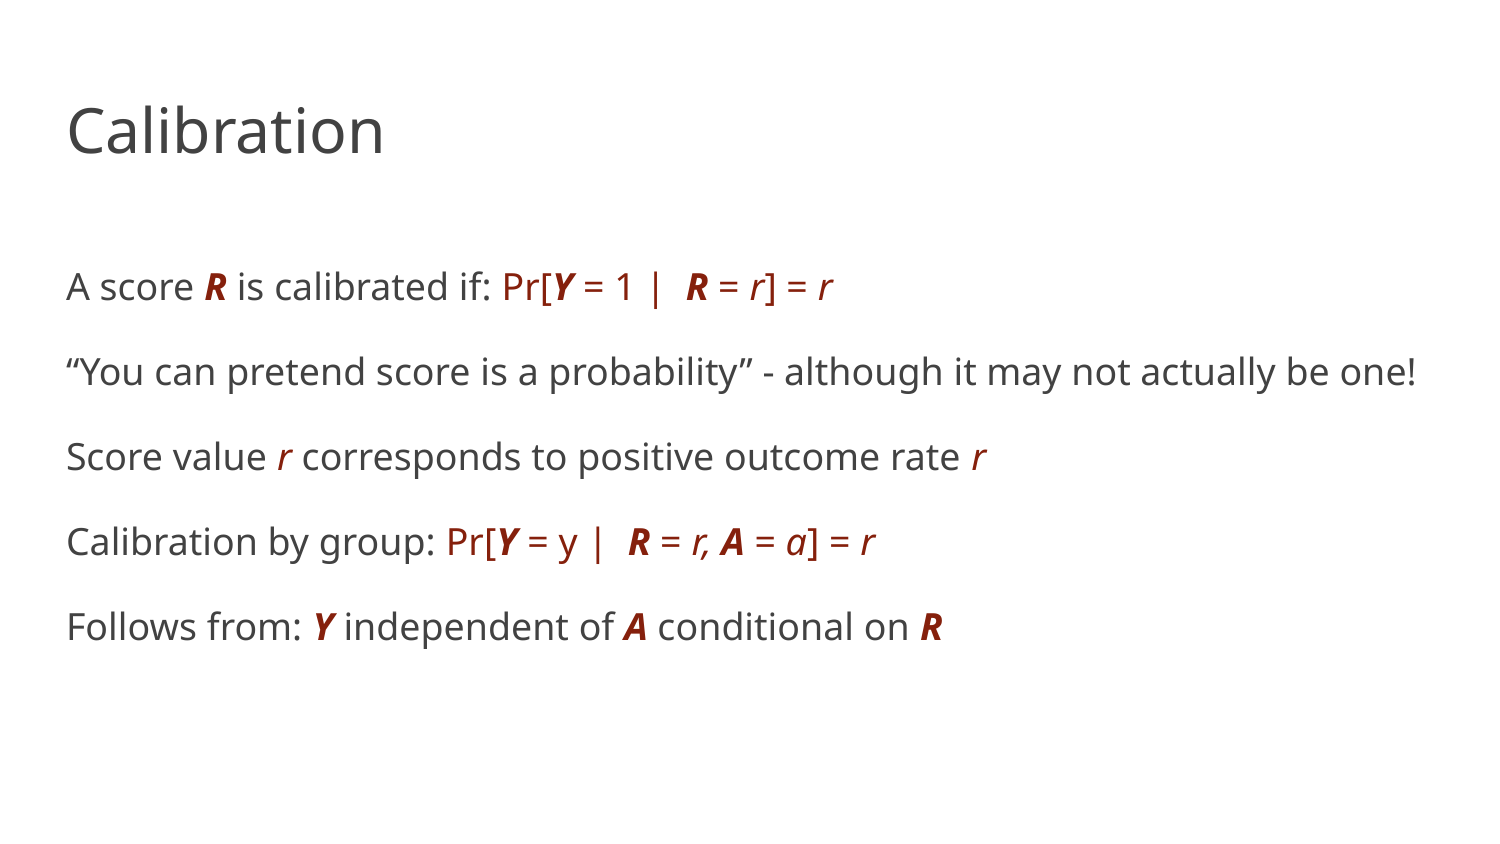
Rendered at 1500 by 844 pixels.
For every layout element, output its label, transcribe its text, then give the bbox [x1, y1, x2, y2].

title Calibration [51, 61, 1449, 182]
list A score R is calibrated if: Pr[Y = 1 | R = r] = r “You can pretend score is a probability” - although it may not actually be one! Score value r corresponds to positive outcome rate r Calibration by group: Pr[Y = y | R = r, A = a] = r Follows from: Y independent of A conditional on R [51, 240, 1449, 750]
